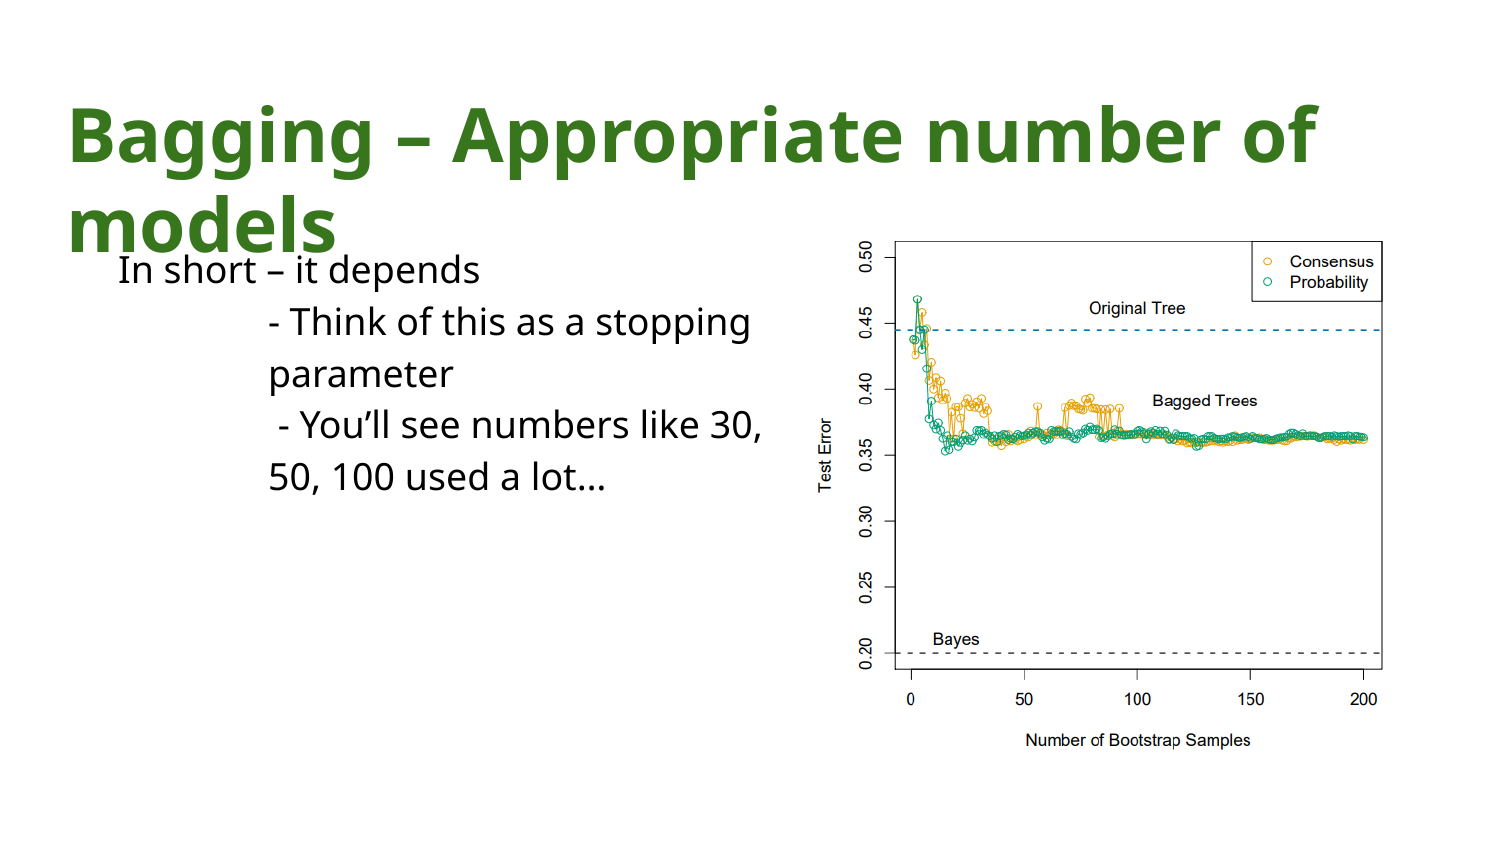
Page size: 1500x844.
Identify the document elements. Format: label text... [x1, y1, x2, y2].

list In short – it depends - Think of this as a stopping parameter - You’ll see numbers like 30, 50, 100 used a lot… [103, 224, 800, 760]
title Bagging – Appropriate number of models [51, 72, 1449, 167]
picture [801, 224, 1398, 761]
